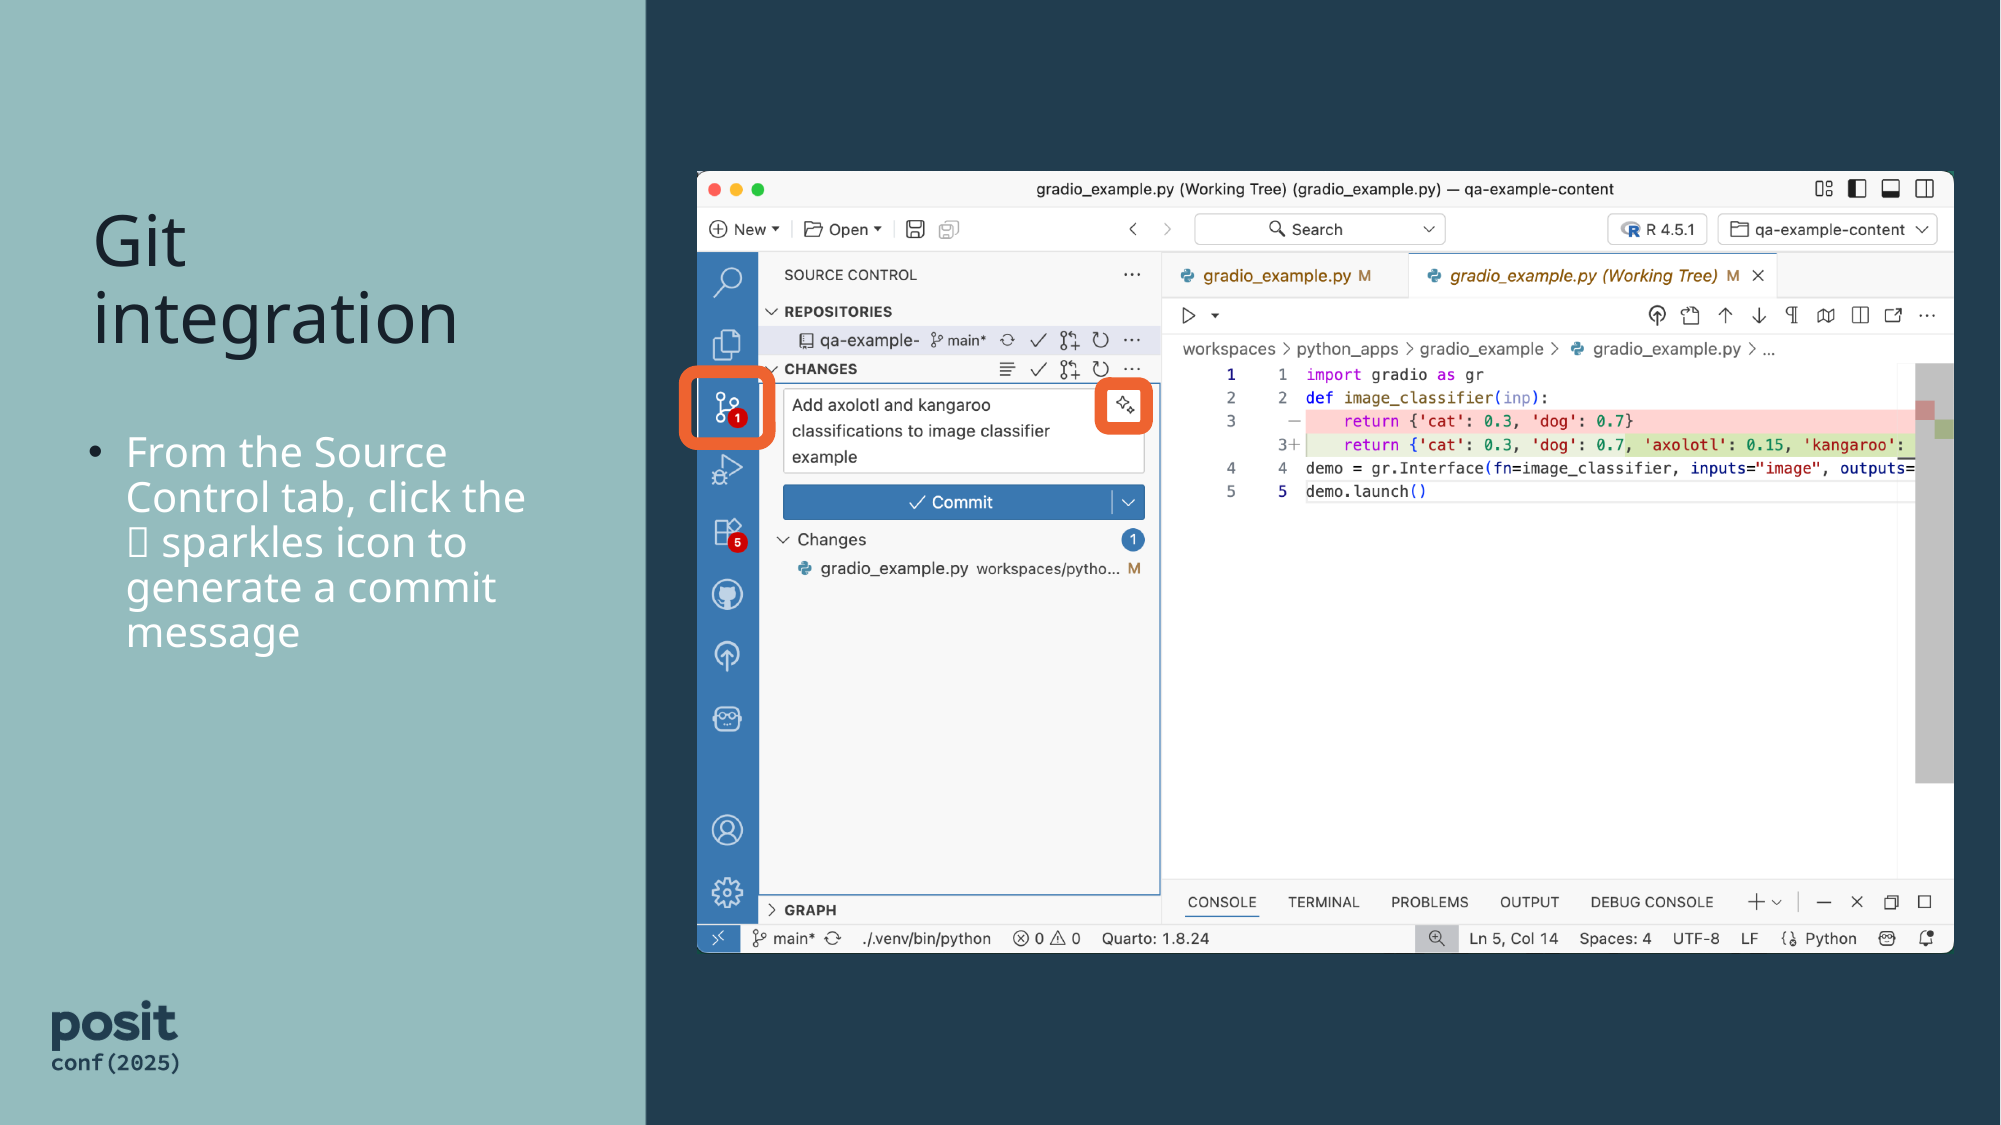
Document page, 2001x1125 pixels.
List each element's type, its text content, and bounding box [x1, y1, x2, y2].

text_box [685, 373, 691, 443]
title Git integration [77, 173, 582, 391]
list From the Source Control tab, click the ✨ sparkles icon to generate a commit message [73, 423, 568, 1050]
picture [0, 0, 2001, 1125]
